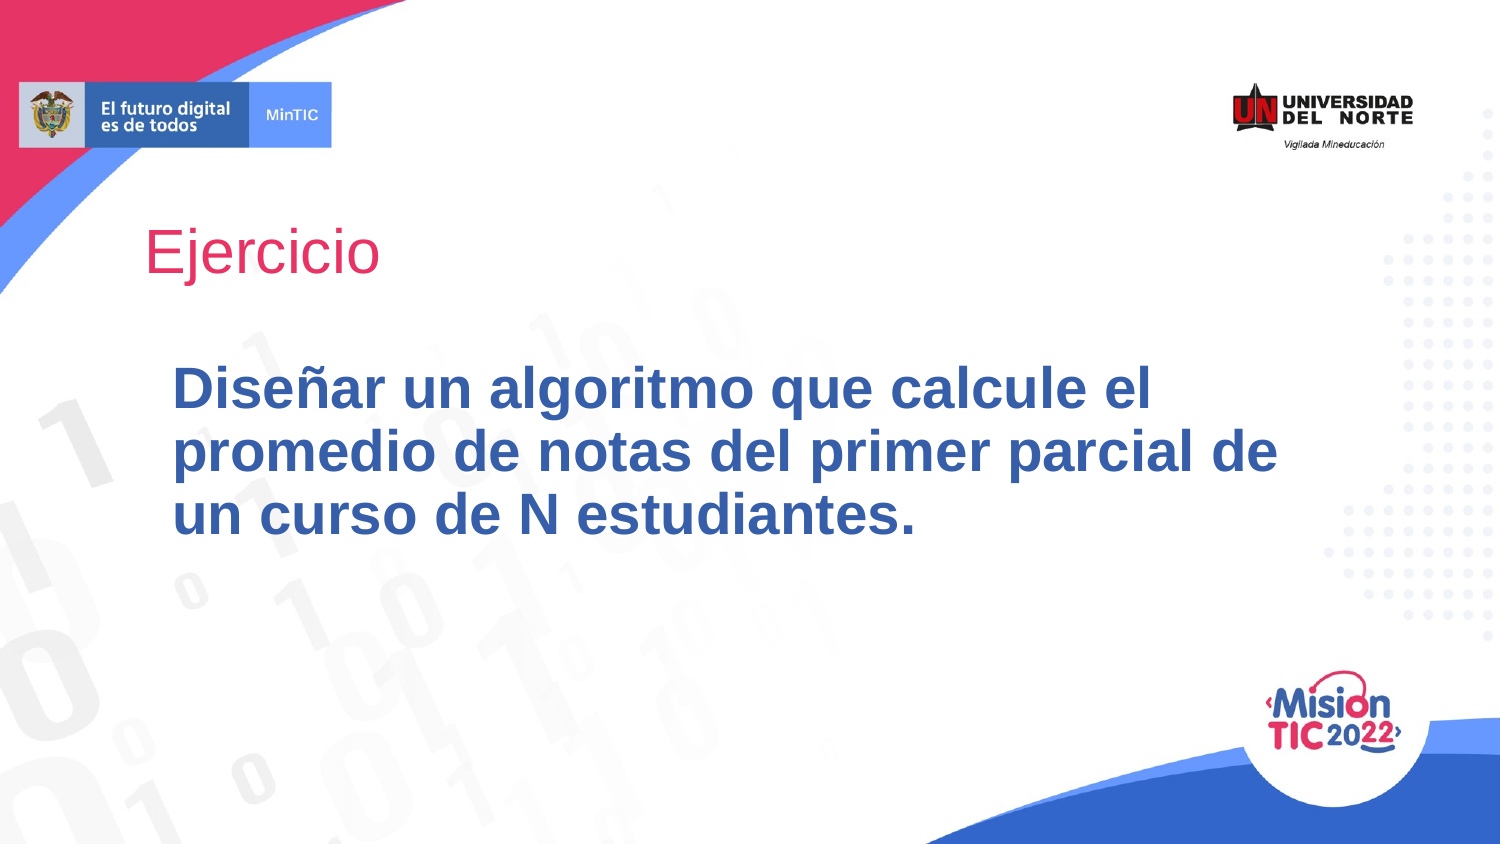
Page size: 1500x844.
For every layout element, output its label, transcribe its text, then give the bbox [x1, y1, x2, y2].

text_box Diseñar un algoritmo que calcule el promedio de notas del primer parcial de un curso de N estudiantes. [97, 352, 1335, 579]
picture [0, 0, 1500, 844]
text_box Ejercicio [133, 113, 1372, 292]
